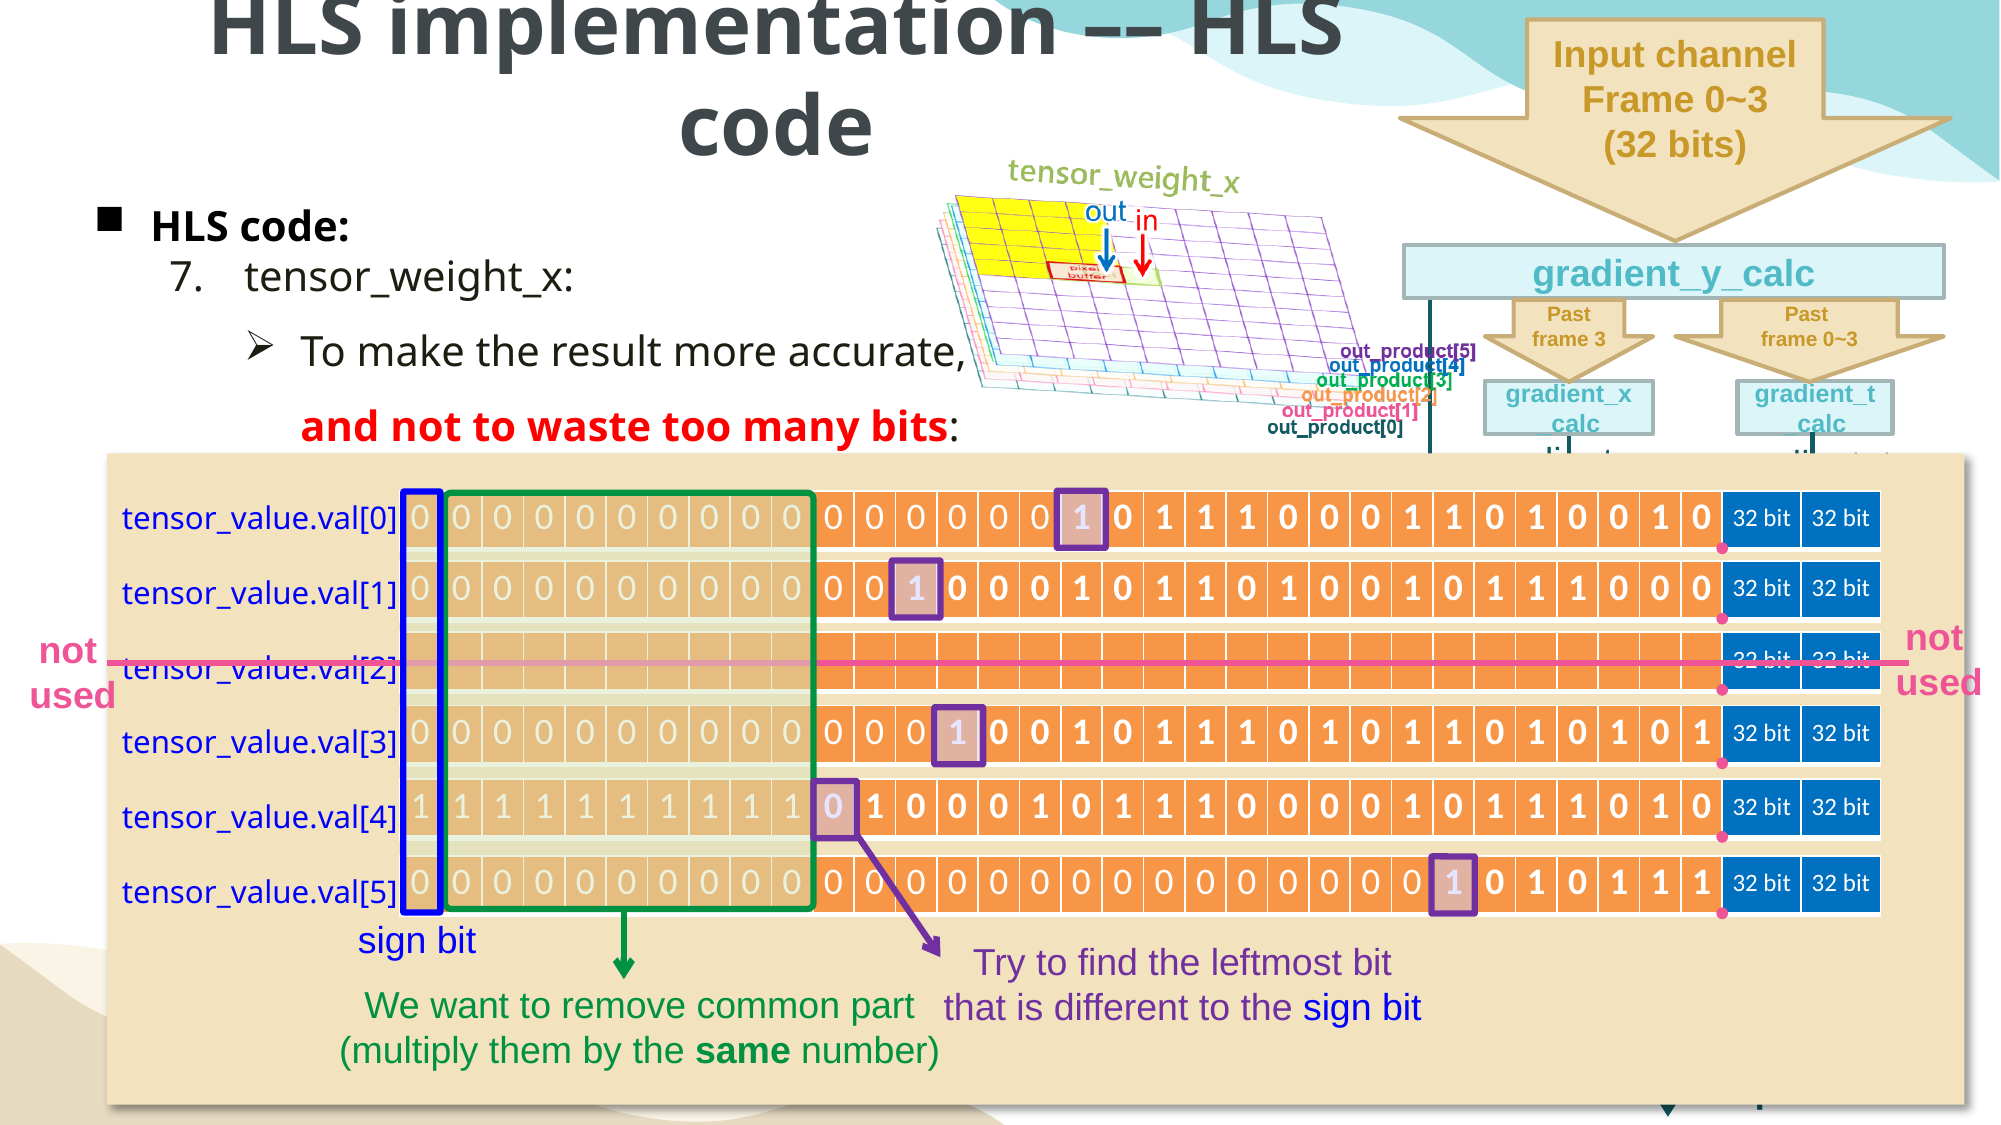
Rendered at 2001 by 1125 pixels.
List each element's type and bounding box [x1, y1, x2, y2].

table_header [1103, 633, 1143, 660]
table_header [1392, 562, 1432, 617]
table_header [1268, 706, 1308, 762]
table_header [1682, 780, 1721, 835]
table_header [1558, 666, 1597, 689]
table_header [814, 492, 853, 547]
table_header [896, 633, 936, 660]
table_header [1227, 492, 1267, 547]
table_header [1802, 633, 1880, 660]
table_header [938, 780, 977, 835]
table_header [1723, 780, 1800, 835]
table_header [1020, 492, 1054, 547]
table_header [1310, 666, 1349, 689]
table_header [816, 706, 853, 762]
table_header [1310, 562, 1349, 617]
table_header [1599, 780, 1639, 835]
table_header [938, 666, 977, 689]
table_header [1392, 706, 1432, 762]
table_header [979, 780, 1019, 835]
table_header [1351, 492, 1391, 547]
table_header [1062, 666, 1101, 689]
table_header [1310, 780, 1349, 835]
table_header [1599, 492, 1639, 547]
table_header [1020, 666, 1060, 689]
table_header [1723, 633, 1800, 660]
table_header [855, 562, 889, 617]
table_header [1516, 780, 1556, 835]
table_header [1475, 492, 1515, 547]
table_header [1268, 780, 1308, 835]
table_header [1144, 857, 1184, 912]
table_header [1392, 633, 1432, 660]
table_header [1475, 780, 1515, 835]
table_header [1682, 706, 1721, 762]
table_header [1558, 562, 1597, 617]
table_header [1640, 633, 1680, 660]
table_header [941, 857, 977, 912]
table_header [1186, 706, 1225, 762]
table_header [1599, 562, 1639, 617]
table_header [1310, 706, 1349, 762]
table_header [1516, 492, 1556, 547]
table_header [1477, 857, 1515, 912]
table_header [1558, 780, 1597, 835]
table_header [1392, 857, 1429, 912]
table_header [1144, 562, 1184, 617]
table_header [816, 562, 853, 617]
table_header [1392, 666, 1432, 689]
table_header [1103, 666, 1143, 689]
table_header [1802, 666, 1880, 689]
table_header [1434, 780, 1473, 835]
table_header [1434, 492, 1473, 547]
table_header [1723, 666, 1800, 689]
table_header [1599, 706, 1639, 762]
table_header [1516, 633, 1556, 660]
table_header [938, 633, 977, 660]
table_header [1062, 706, 1101, 762]
table_header [1227, 857, 1267, 912]
table_header [1268, 492, 1308, 547]
picture [933, 139, 1491, 450]
table_header [1268, 562, 1308, 617]
table_header [1144, 780, 1184, 835]
table_header [1020, 562, 1060, 617]
table_header [1434, 706, 1473, 762]
table_header [1392, 492, 1432, 547]
table_header [1475, 666, 1515, 689]
table_header [1103, 780, 1143, 835]
table_header [1020, 780, 1060, 835]
table_header [816, 666, 853, 689]
table_header [1802, 492, 1880, 547]
table_header [1682, 857, 1721, 912]
table_header [1434, 666, 1473, 689]
table_header [986, 706, 1019, 762]
table_header [1062, 780, 1101, 835]
table_header [1599, 666, 1639, 689]
table_header [1475, 706, 1515, 762]
table_header [1434, 562, 1473, 617]
table_header [1020, 633, 1060, 660]
table_header [1475, 633, 1515, 660]
table_header [1558, 492, 1597, 547]
table_header [1310, 857, 1349, 912]
table_header [1351, 633, 1391, 660]
table_header [855, 666, 895, 689]
table_header [859, 780, 895, 834]
table_header [1186, 492, 1225, 547]
table_header [1351, 857, 1391, 912]
table_header [1516, 562, 1556, 617]
table_header [979, 633, 1019, 660]
table_header [1802, 857, 1880, 912]
table_header [979, 492, 1019, 547]
table_header [1227, 562, 1267, 617]
table_header [1351, 562, 1391, 617]
table_header [1802, 706, 1880, 762]
table_header [1682, 562, 1721, 617]
table_header [1020, 857, 1060, 912]
table_header [1558, 706, 1597, 762]
table_header [1227, 780, 1267, 835]
table_header [1723, 492, 1800, 547]
table_header [1062, 562, 1101, 617]
table_header [855, 706, 895, 762]
table_header [1186, 633, 1225, 660]
table_header [1640, 666, 1662, 689]
table_header [1640, 857, 1680, 912]
table_header [1640, 706, 1680, 762]
table_header [814, 857, 853, 912]
table_header [1351, 780, 1391, 835]
table_header [1268, 633, 1308, 660]
table_header [1516, 666, 1556, 689]
table_header [1268, 857, 1308, 912]
table_header [1663, 666, 1680, 689]
table_header [1475, 562, 1515, 617]
table_header [1640, 562, 1680, 617]
table_header [979, 562, 1019, 617]
table_header [855, 633, 895, 660]
table_header [979, 666, 1019, 689]
table_header [1186, 780, 1225, 835]
table_header [1723, 706, 1800, 762]
table_header [896, 706, 932, 762]
table_header [896, 666, 936, 689]
table_header [1268, 666, 1308, 689]
table_header [1516, 706, 1556, 762]
table_header [1144, 633, 1184, 660]
table_header [1186, 666, 1225, 689]
table_header [1103, 706, 1143, 762]
table_header [1310, 633, 1349, 660]
table_header [1392, 780, 1432, 835]
table_header [1103, 857, 1143, 912]
table_header [1640, 780, 1680, 835]
table_header [1558, 857, 1597, 912]
table_header [1227, 706, 1267, 762]
table_header [1227, 666, 1267, 689]
table_header [855, 492, 895, 547]
table_header [979, 857, 1019, 912]
table_header [1186, 857, 1225, 912]
table_header [896, 780, 936, 834]
table_header [1144, 666, 1184, 689]
table_header [1558, 633, 1597, 660]
text_box [14, 17, 1999, 1118]
table_header [1682, 492, 1721, 547]
table_header [816, 633, 853, 660]
table_header [1186, 562, 1225, 617]
table_header [1062, 857, 1101, 912]
table_header [1108, 492, 1143, 547]
table_header [1351, 666, 1391, 689]
table_header [1802, 780, 1880, 835]
table_header [1599, 857, 1639, 912]
table_header [1723, 857, 1800, 912]
table_header [1020, 706, 1060, 762]
table_header [1144, 492, 1184, 547]
table_header [1682, 633, 1721, 660]
table_header [1599, 633, 1639, 660]
table_header [1351, 706, 1391, 762]
table_header [1723, 562, 1800, 617]
table_header [1310, 492, 1349, 547]
table_header [1682, 666, 1721, 689]
table_header [1434, 633, 1473, 660]
table_header [1103, 562, 1143, 617]
table_header [1640, 492, 1680, 547]
table_header [943, 562, 977, 617]
table_header [1802, 562, 1880, 617]
table_header [938, 492, 977, 547]
table_header [1144, 706, 1184, 762]
table_header [1516, 857, 1556, 912]
table_header [1062, 633, 1101, 660]
table_header [1227, 633, 1267, 660]
table_header [896, 492, 936, 547]
